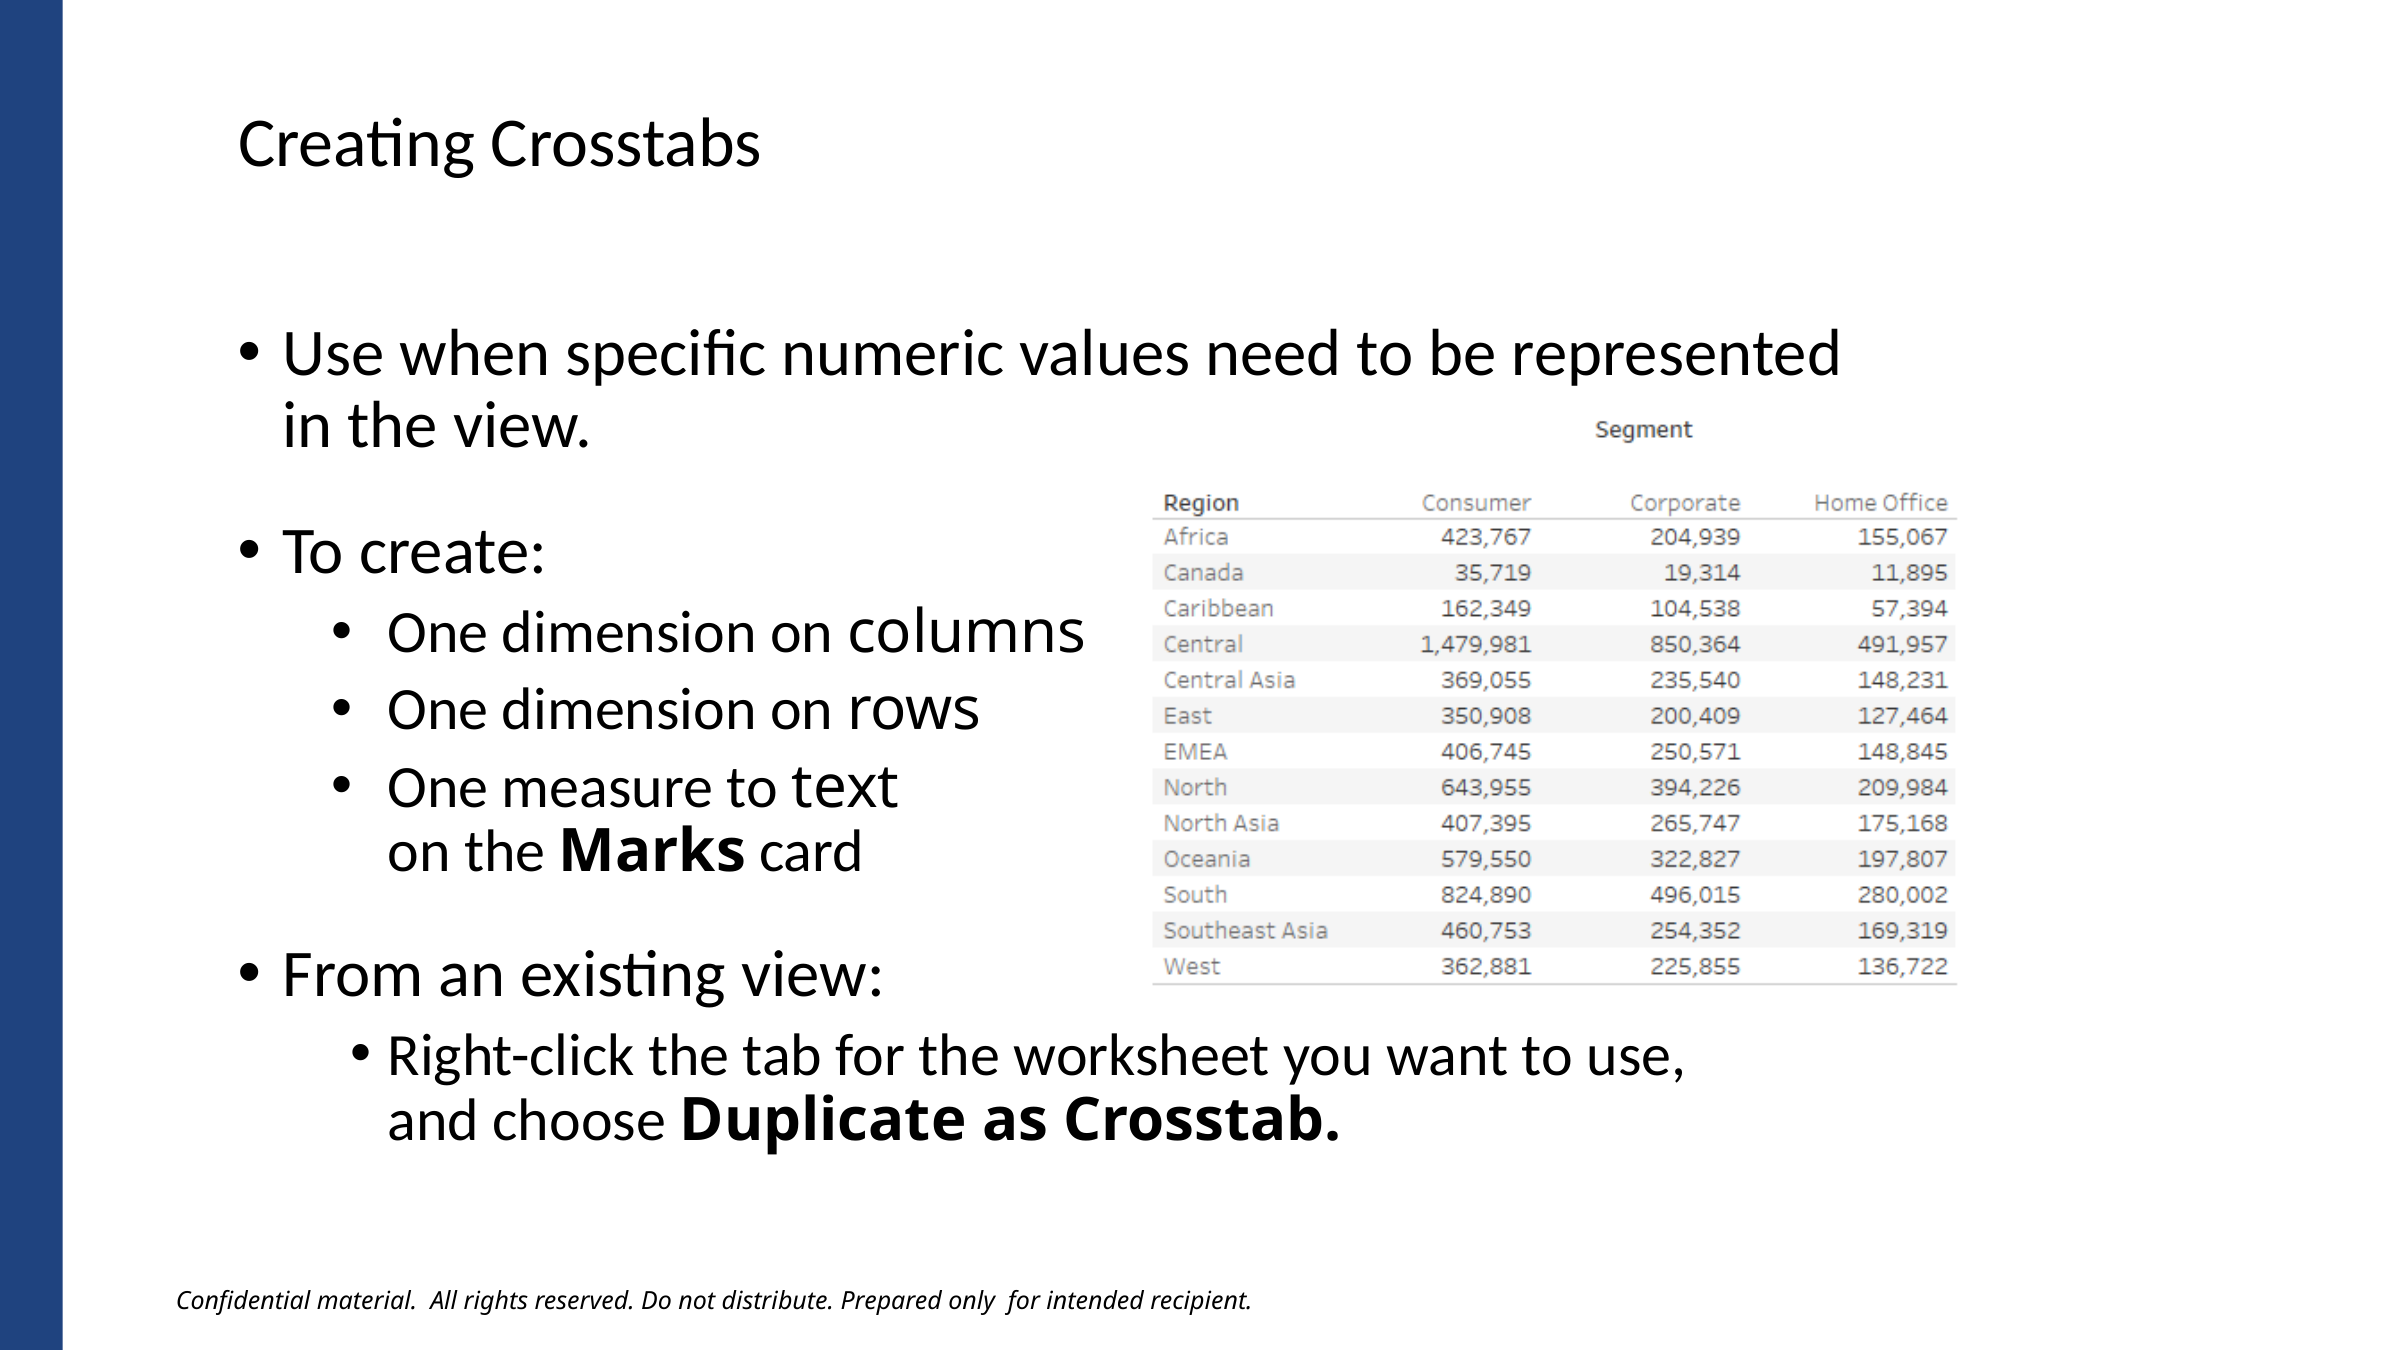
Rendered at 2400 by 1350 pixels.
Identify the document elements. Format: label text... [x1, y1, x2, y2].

list Use when specific numeric values need to be represented in the view. To create: One dimension on columns One dimension on rows One measure to text on the Marks card From an existing view: Right-click the tab for the worksheet you want to use, and choose Duplicate as Crosstab. [222, 310, 2400, 1266]
picture [1144, 402, 1970, 989]
list Creating Crosstabs [223, 98, 2400, 193]
